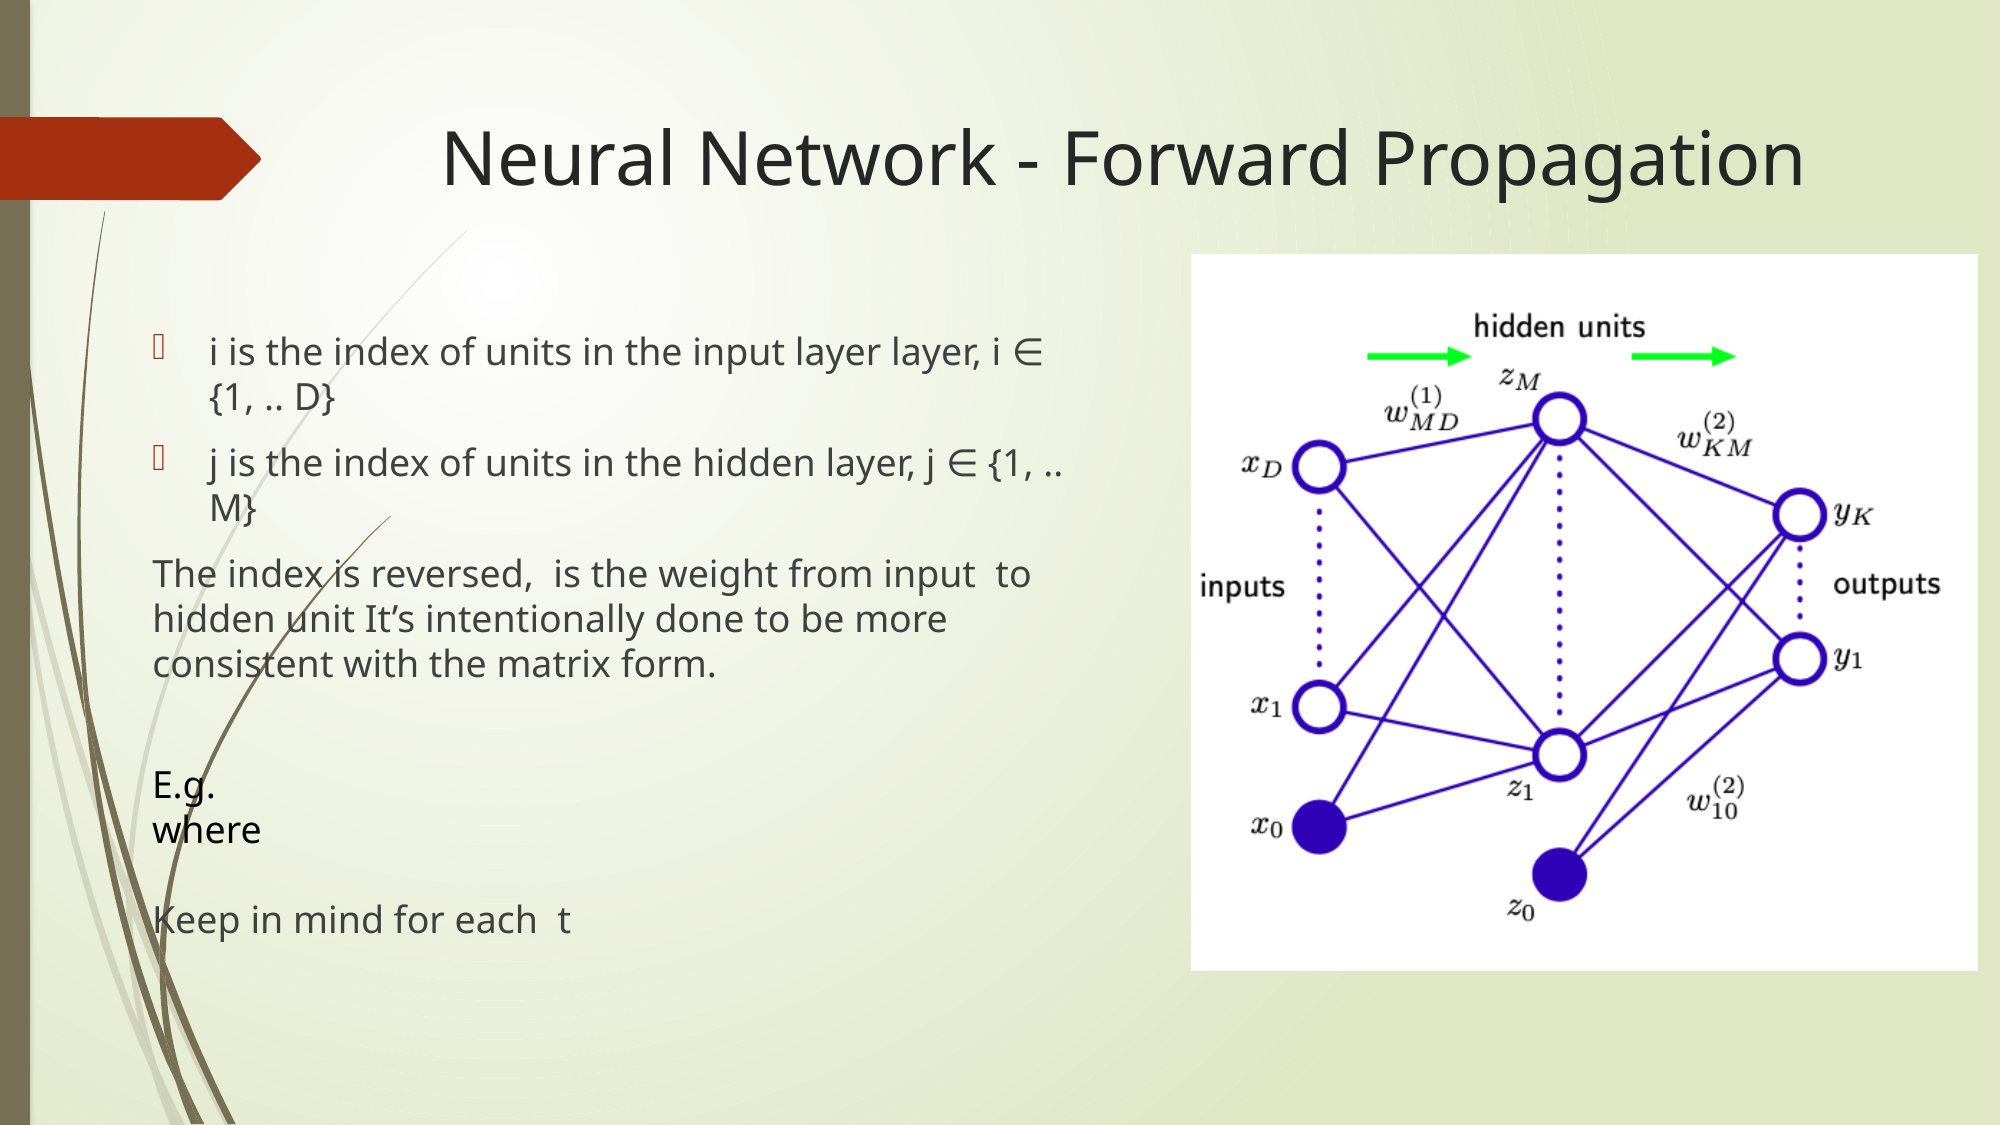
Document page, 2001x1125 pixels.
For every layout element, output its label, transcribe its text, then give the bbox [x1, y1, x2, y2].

picture [1190, 254, 1978, 971]
title Neural Network - Forward Propagation [425, 102, 1888, 313]
